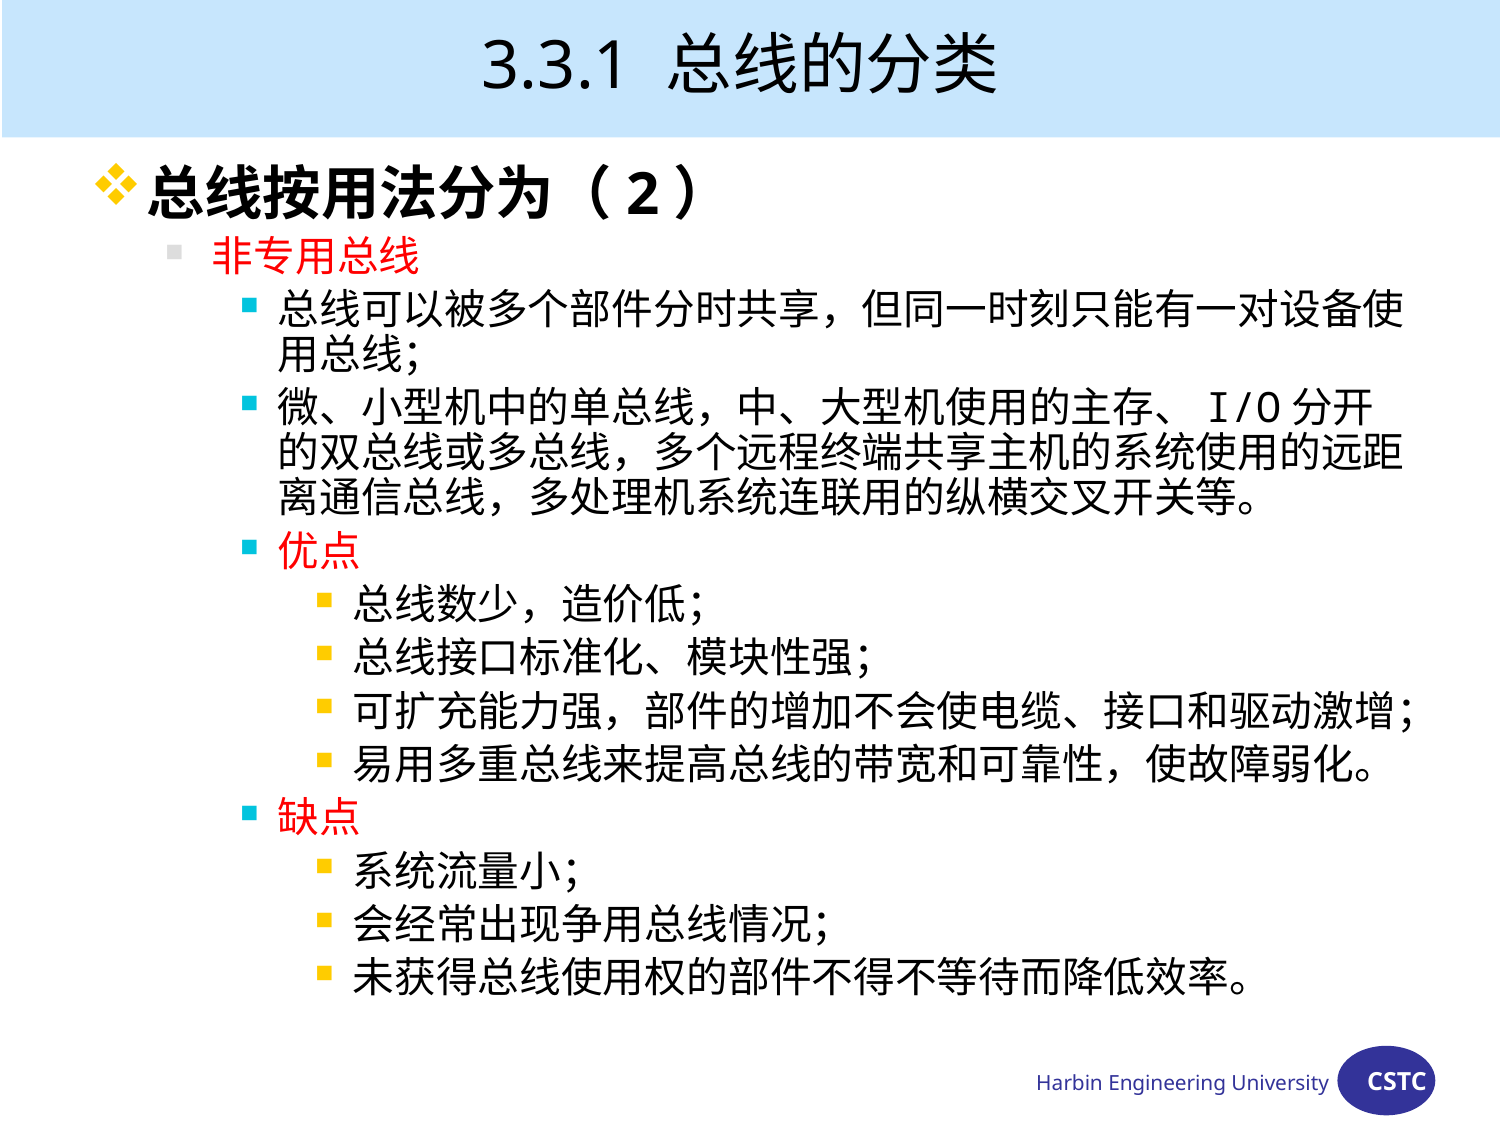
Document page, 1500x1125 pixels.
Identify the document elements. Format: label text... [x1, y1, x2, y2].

footer Harbin Engineering University [693, 1062, 1344, 1113]
title 3.3.1 总线的分类 [96, 11, 1385, 112]
list 总线按用法分为（2） 非专用总线 总线可以被多个部件分时共享，但同一时刻只能有一对设备使用总线； 微、小型机中的单总线，中、大型机使用的主存、I/O分开的双总线或多总线，多个远程终端共享主机的系统使用的远距离通信总线，多处理机系统连联用的纵横交叉开关等。 优点 总线数少，造价低； 总线接口标准化、模块性强； 可扩充能力强，部件的增加不会使电缆、接口和驱动激增； 易用多重总线来提高总线的带宽和可靠性，使故障弱化。 缺点 系统流量小； 会经常出现争用总线情况； 未获得总线使用权的部件不得不等待而降低效率。 [74, 155, 1426, 969]
